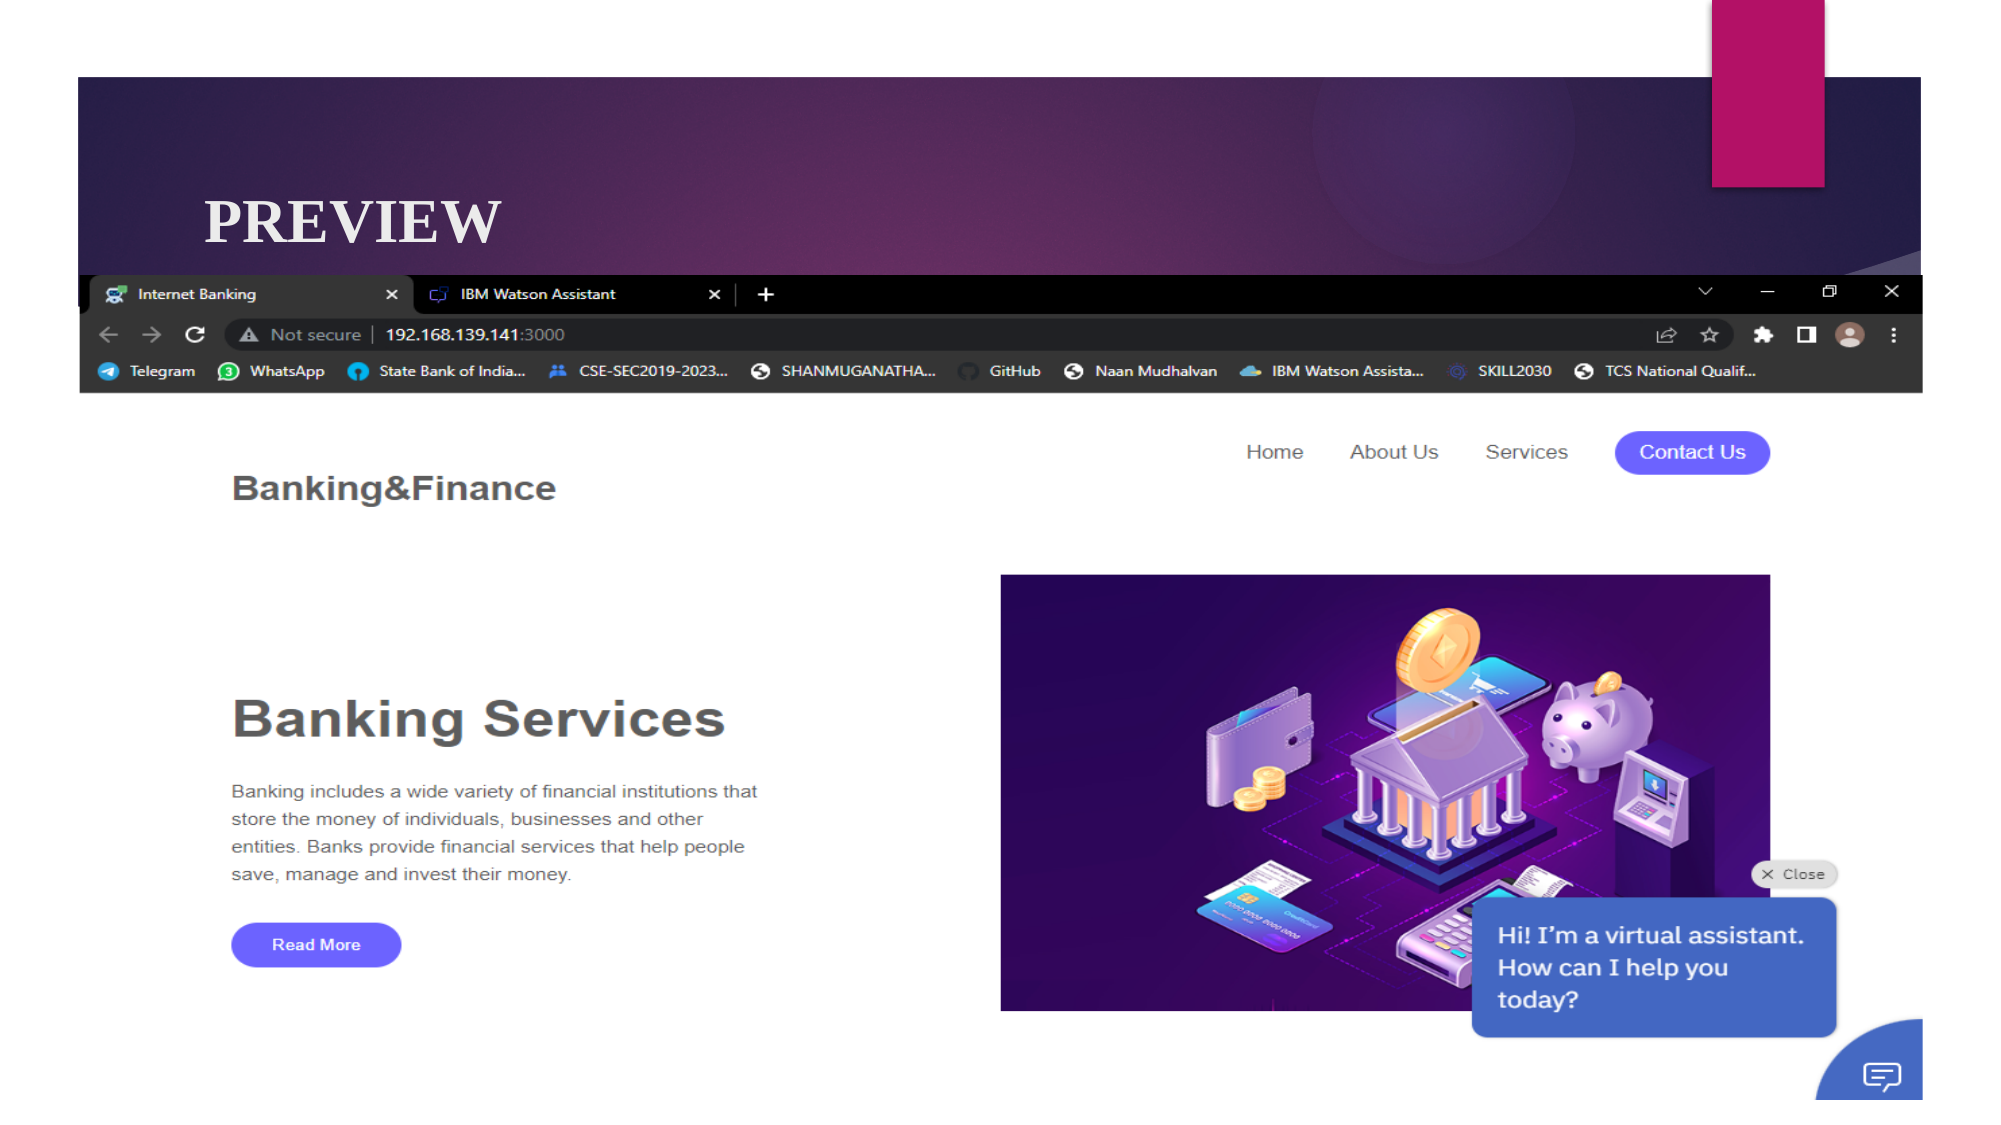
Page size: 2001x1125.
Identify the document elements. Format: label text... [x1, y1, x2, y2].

title PREVIEW [189, 159, 1627, 272]
picture [79, 275, 1923, 1101]
